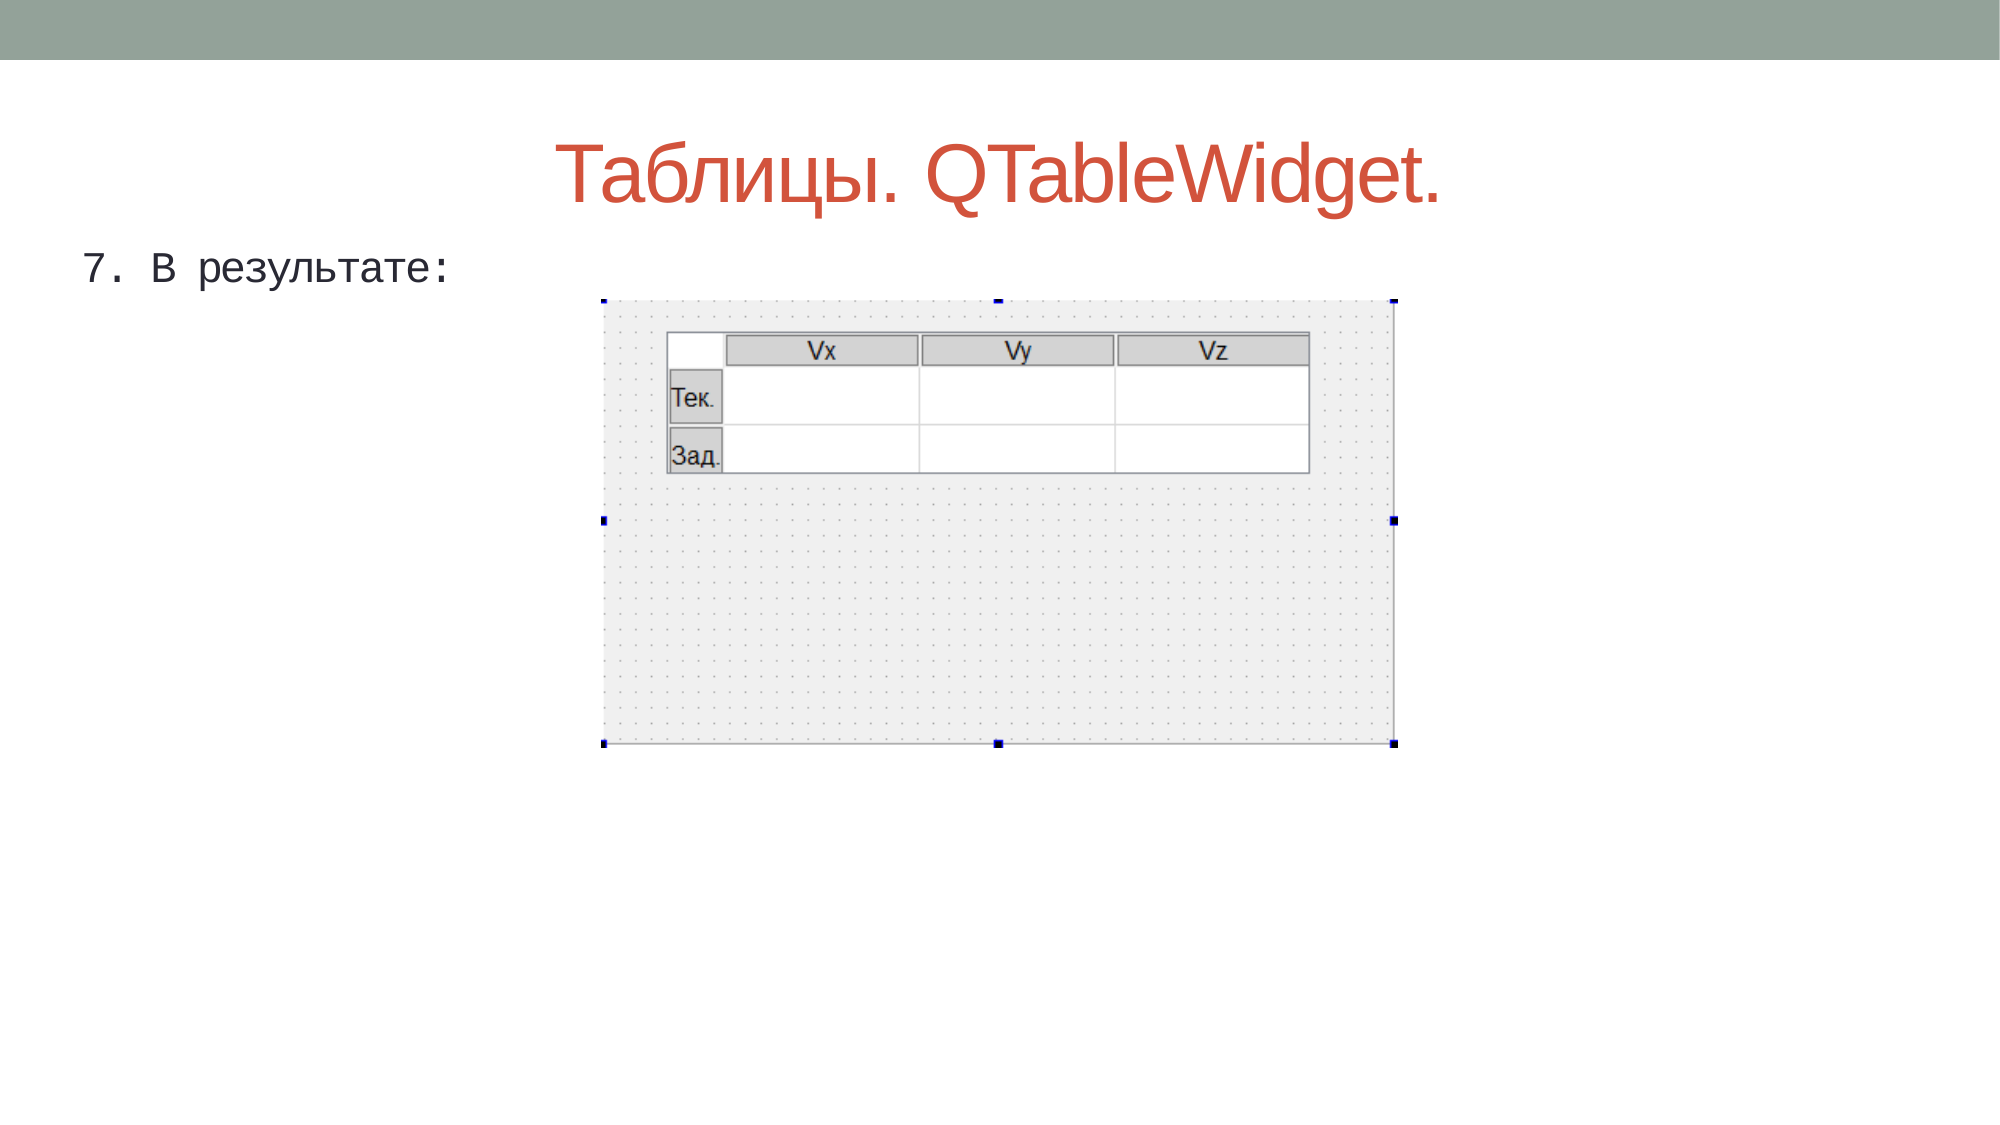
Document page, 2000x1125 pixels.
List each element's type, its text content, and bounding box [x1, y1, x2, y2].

picture [601, 299, 1398, 749]
text_box 7. В результате: [66, 231, 1933, 299]
title Таблицы. QTableWidget. [99, 87, 1900, 231]
